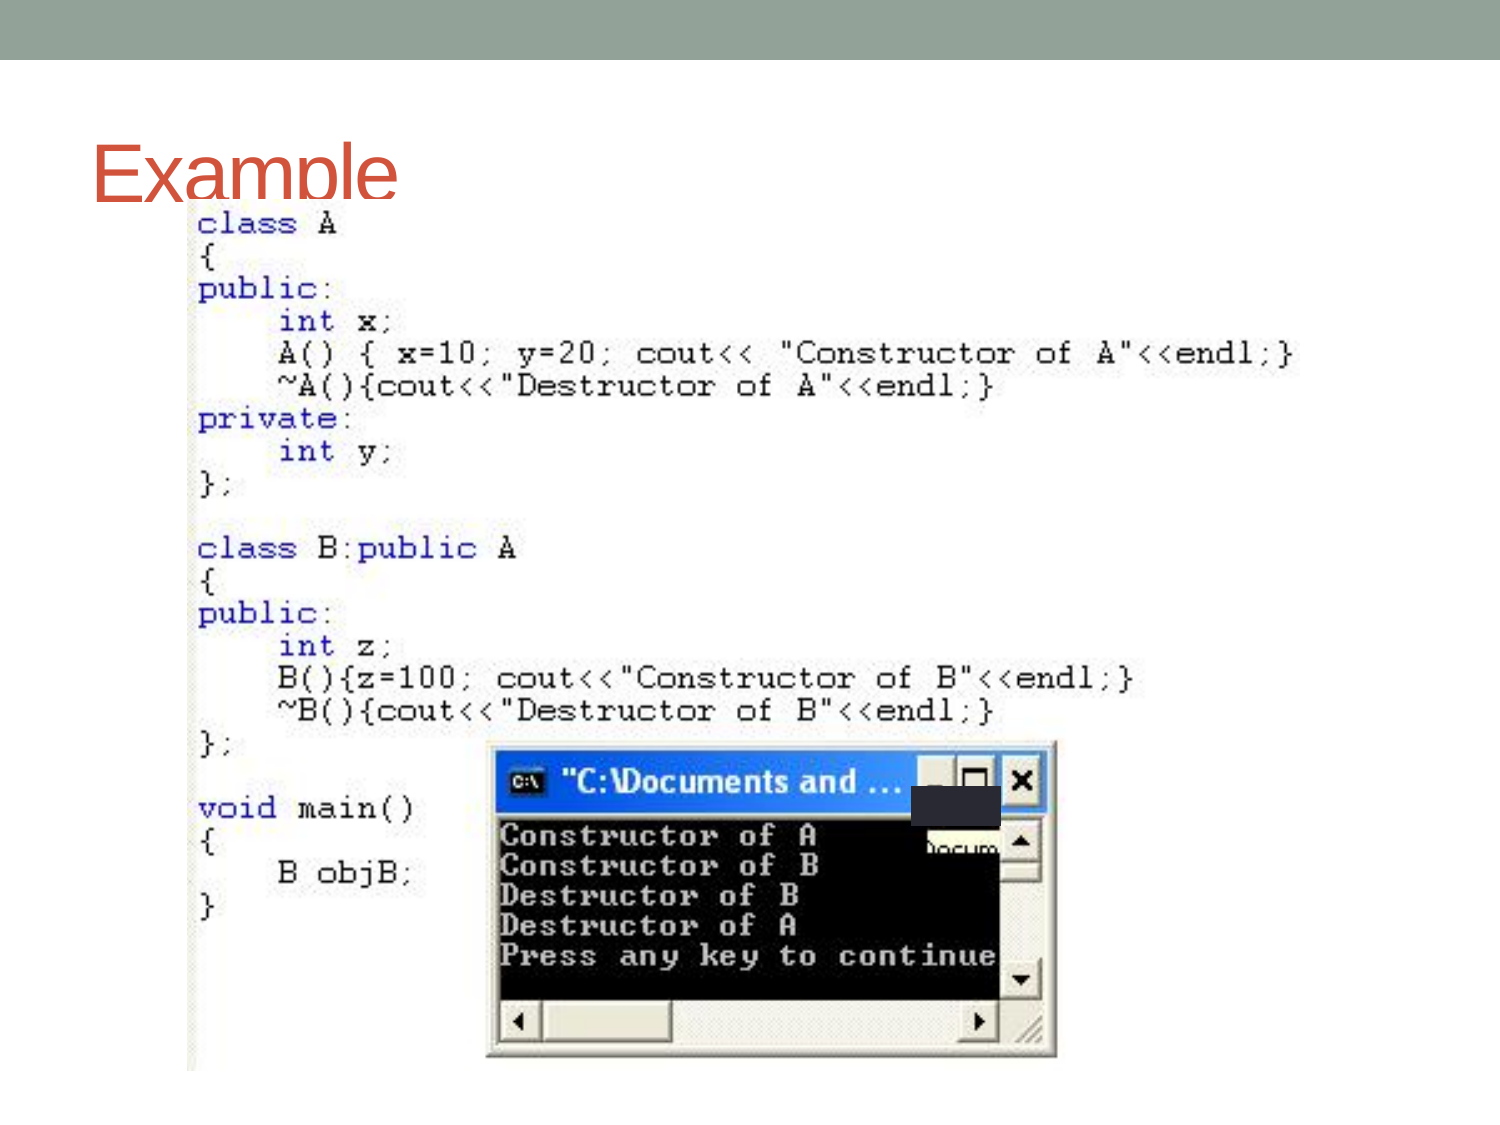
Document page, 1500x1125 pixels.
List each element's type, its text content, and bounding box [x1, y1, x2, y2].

title Example [75, 87, 1425, 250]
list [187, 199, 1301, 1071]
